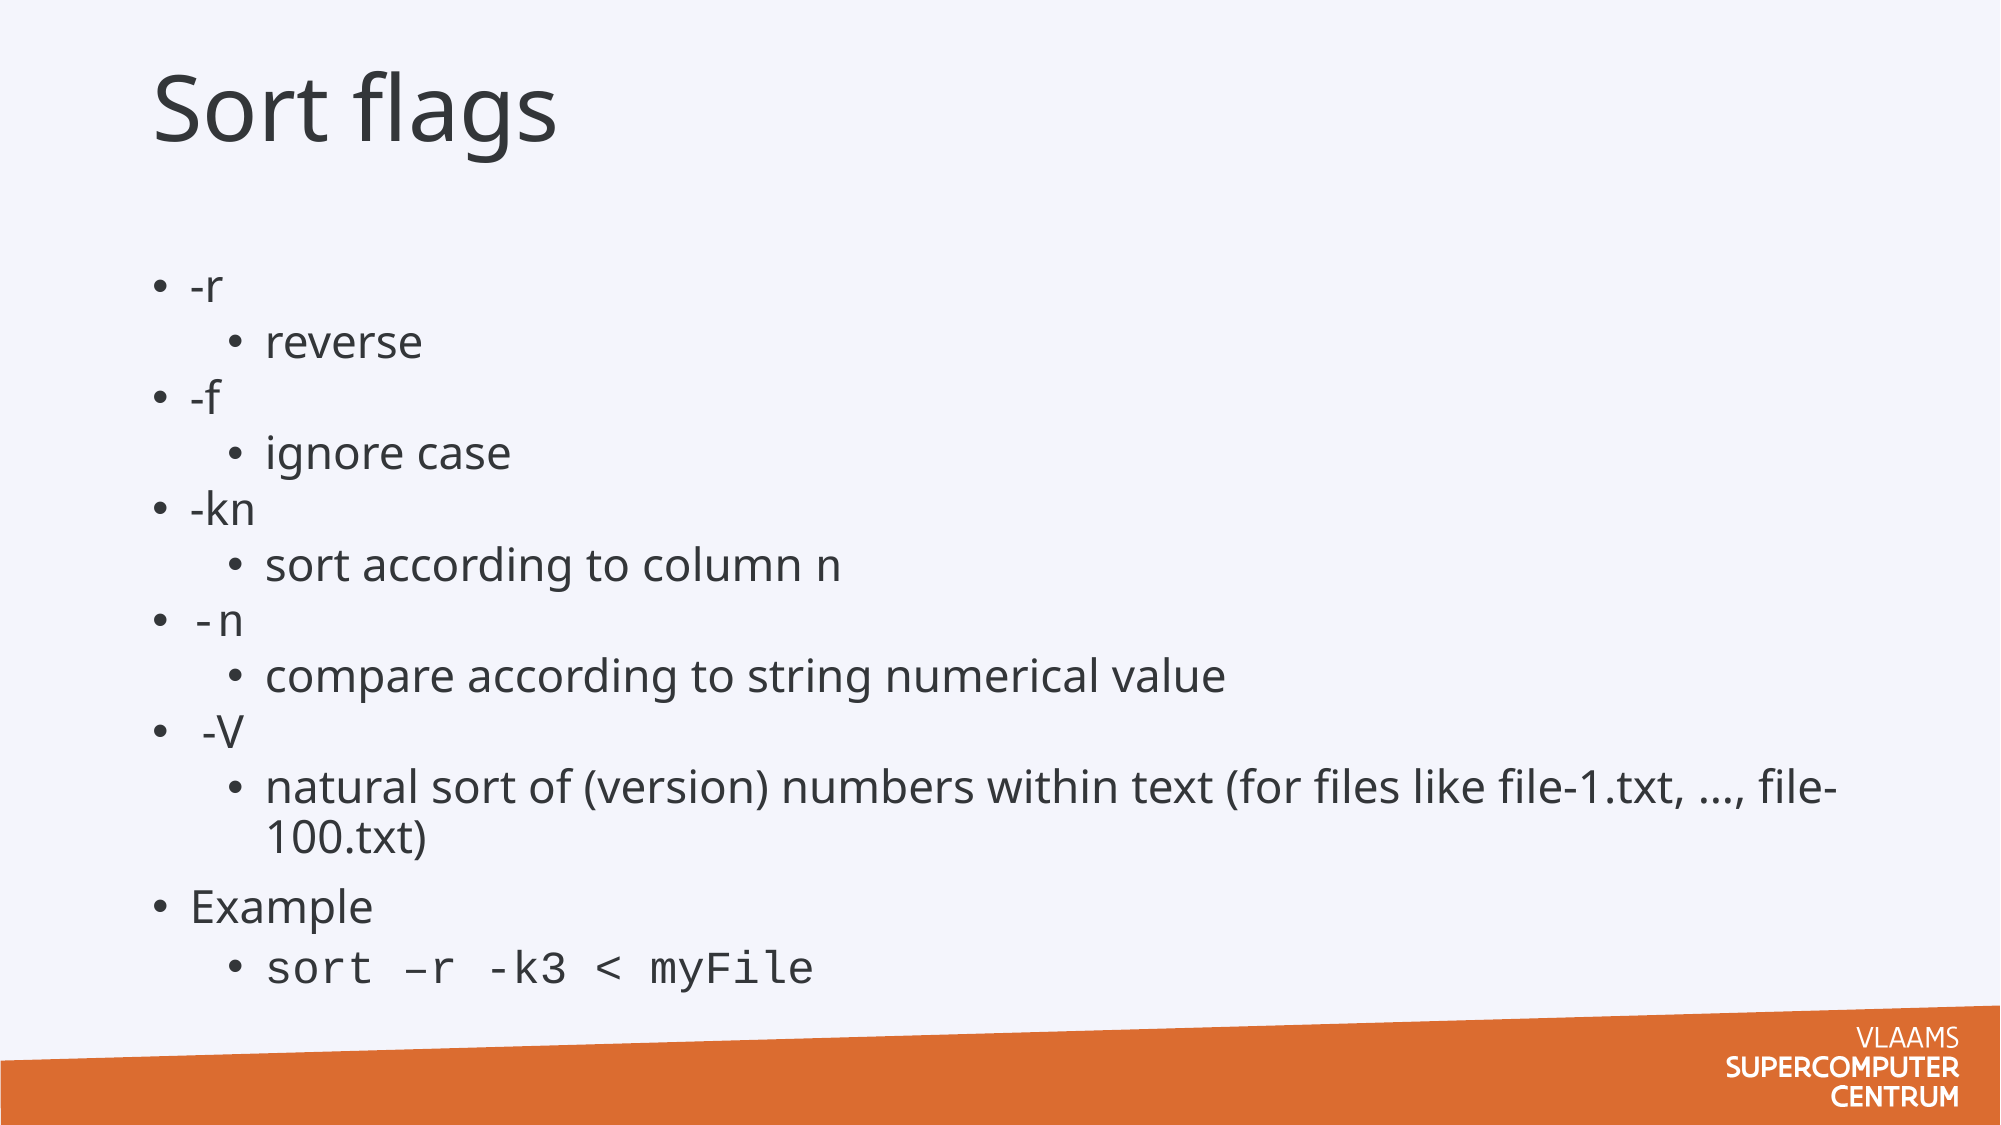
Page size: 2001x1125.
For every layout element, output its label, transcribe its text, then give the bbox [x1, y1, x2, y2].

picture [1725, 1021, 1960, 1117]
title Sort flags [137, 3, 1863, 221]
list -r reverse -f ignore case -kn sort according to column n -n compare according to string numerical value -V natural sort of (version) numbers within text (for files like file-1.txt, …, file-100.txt) Example sort –r -k3 < myFile [137, 255, 1863, 970]
